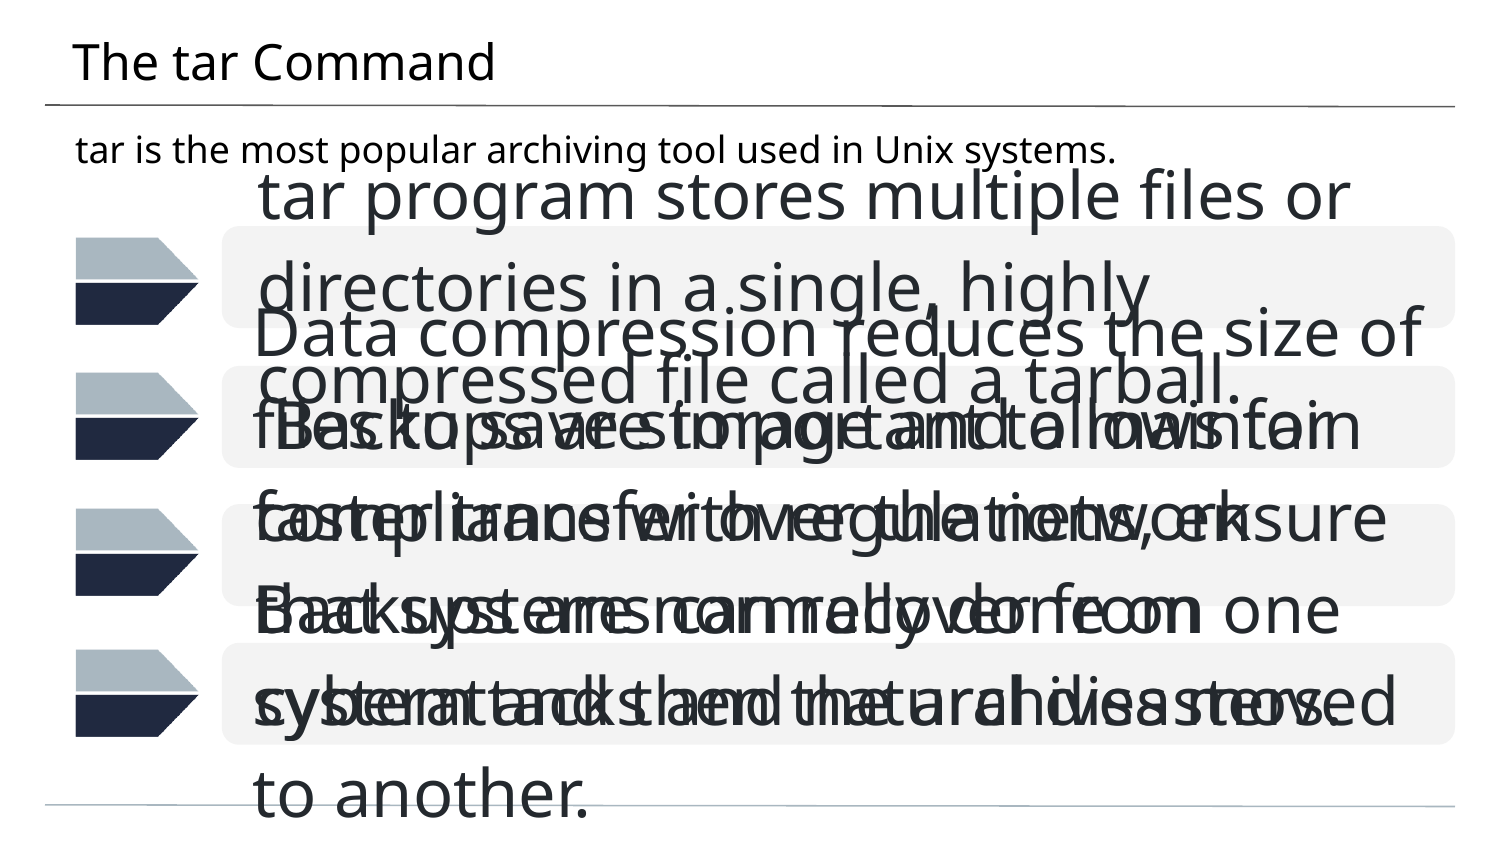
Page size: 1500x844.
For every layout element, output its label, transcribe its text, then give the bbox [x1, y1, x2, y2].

subtitle Data compression reduces the size of files to save storage and allows for faster transfer over the network [0, 366, 1500, 466]
subtitle Backups are important to maintain compliance with regulations, ensure that systems can recover from cyberattacks and natural disasters. [0, 504, 1500, 605]
title The tar Command [0, 0, 1500, 88]
subtitle tar is the most popular archiving tool used in Unix systems. [0, 110, 1500, 171]
subtitle tar program stores multiple files or directories in a single, highly compressed file called a tarball. [2, 229, 1500, 329]
subtitle Backups are normally done on one system and then the archives moved to another. [0, 642, 1500, 743]
